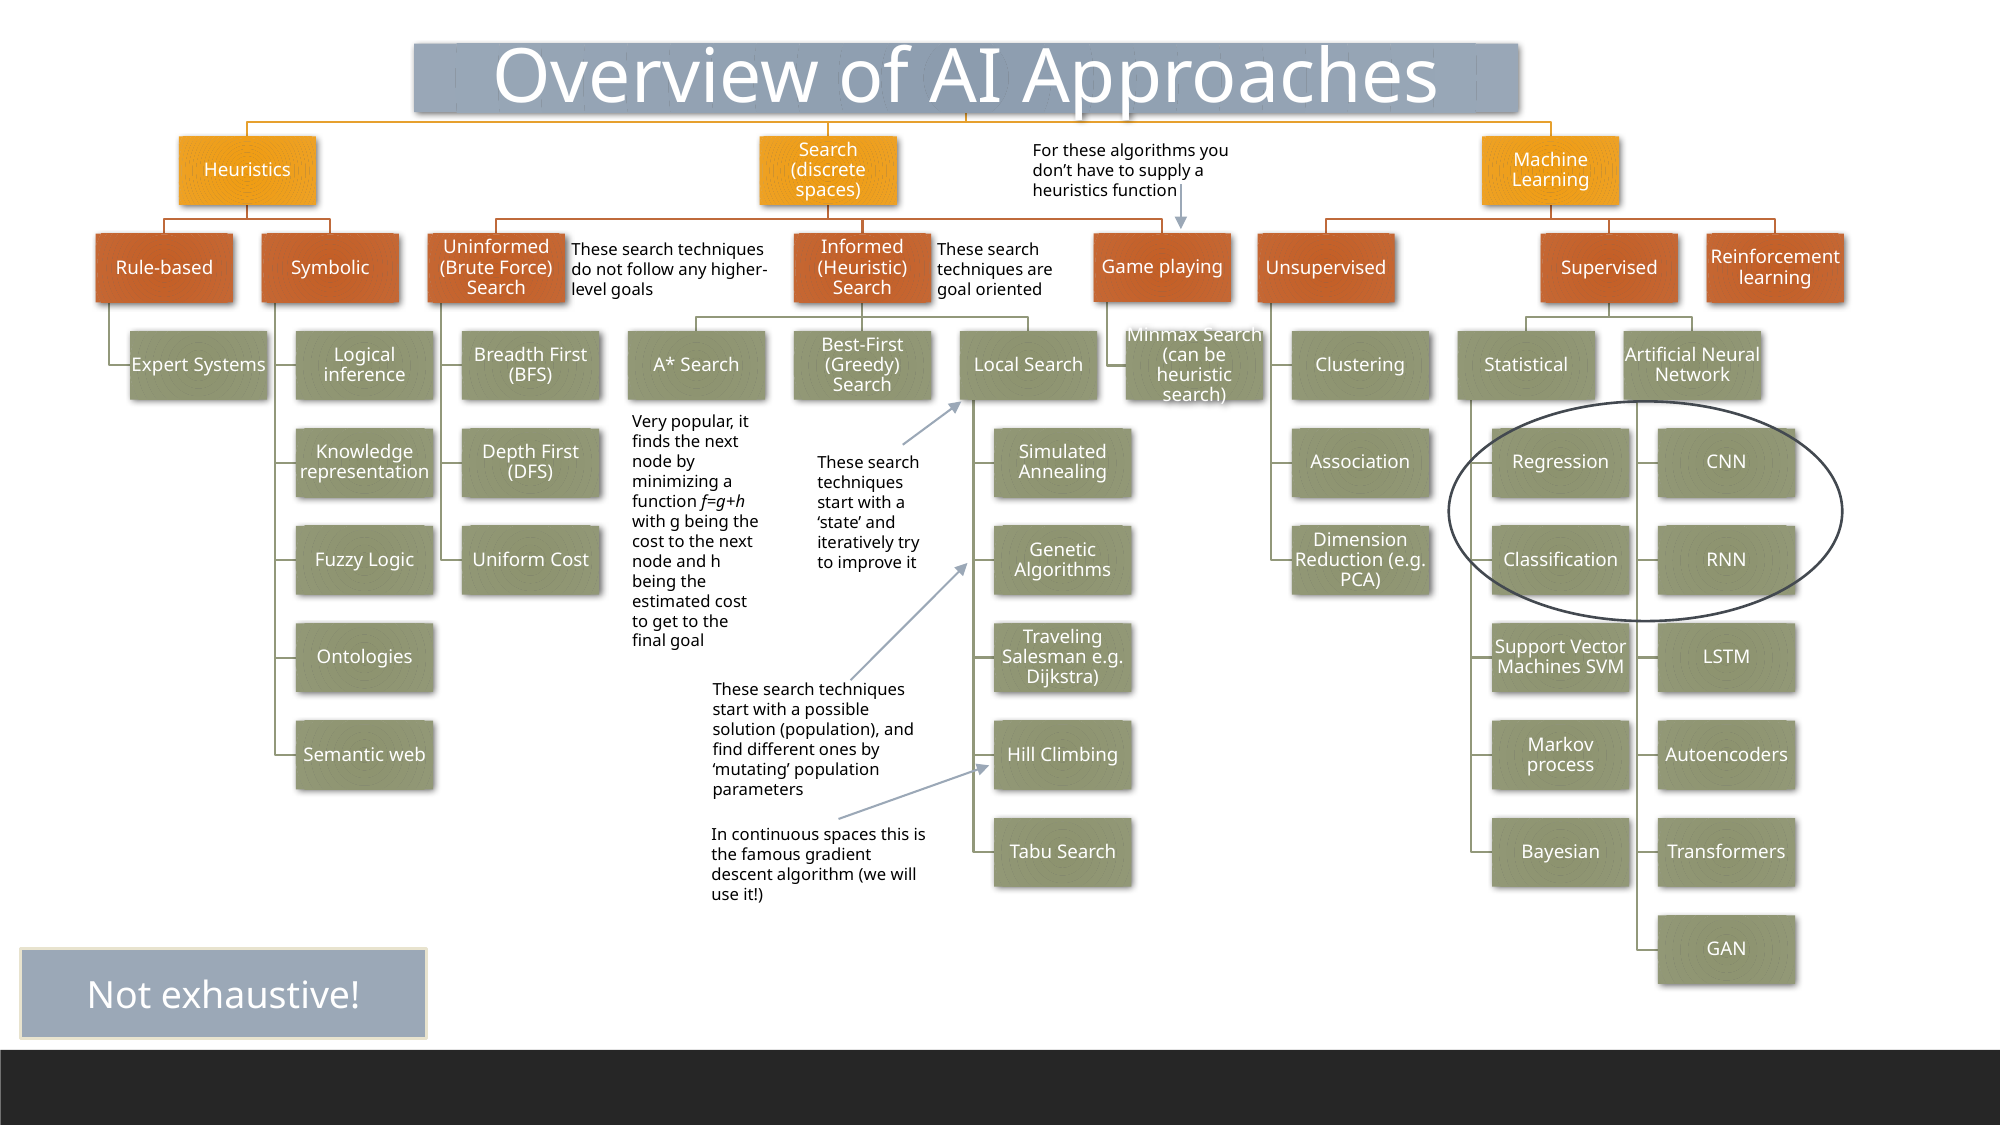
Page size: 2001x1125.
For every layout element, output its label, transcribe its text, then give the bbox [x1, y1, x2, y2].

text_box Not exhaustive! [19, 947, 428, 1040]
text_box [837, 764, 990, 820]
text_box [94, 17, 1845, 1006]
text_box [850, 562, 968, 681]
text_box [902, 400, 962, 446]
